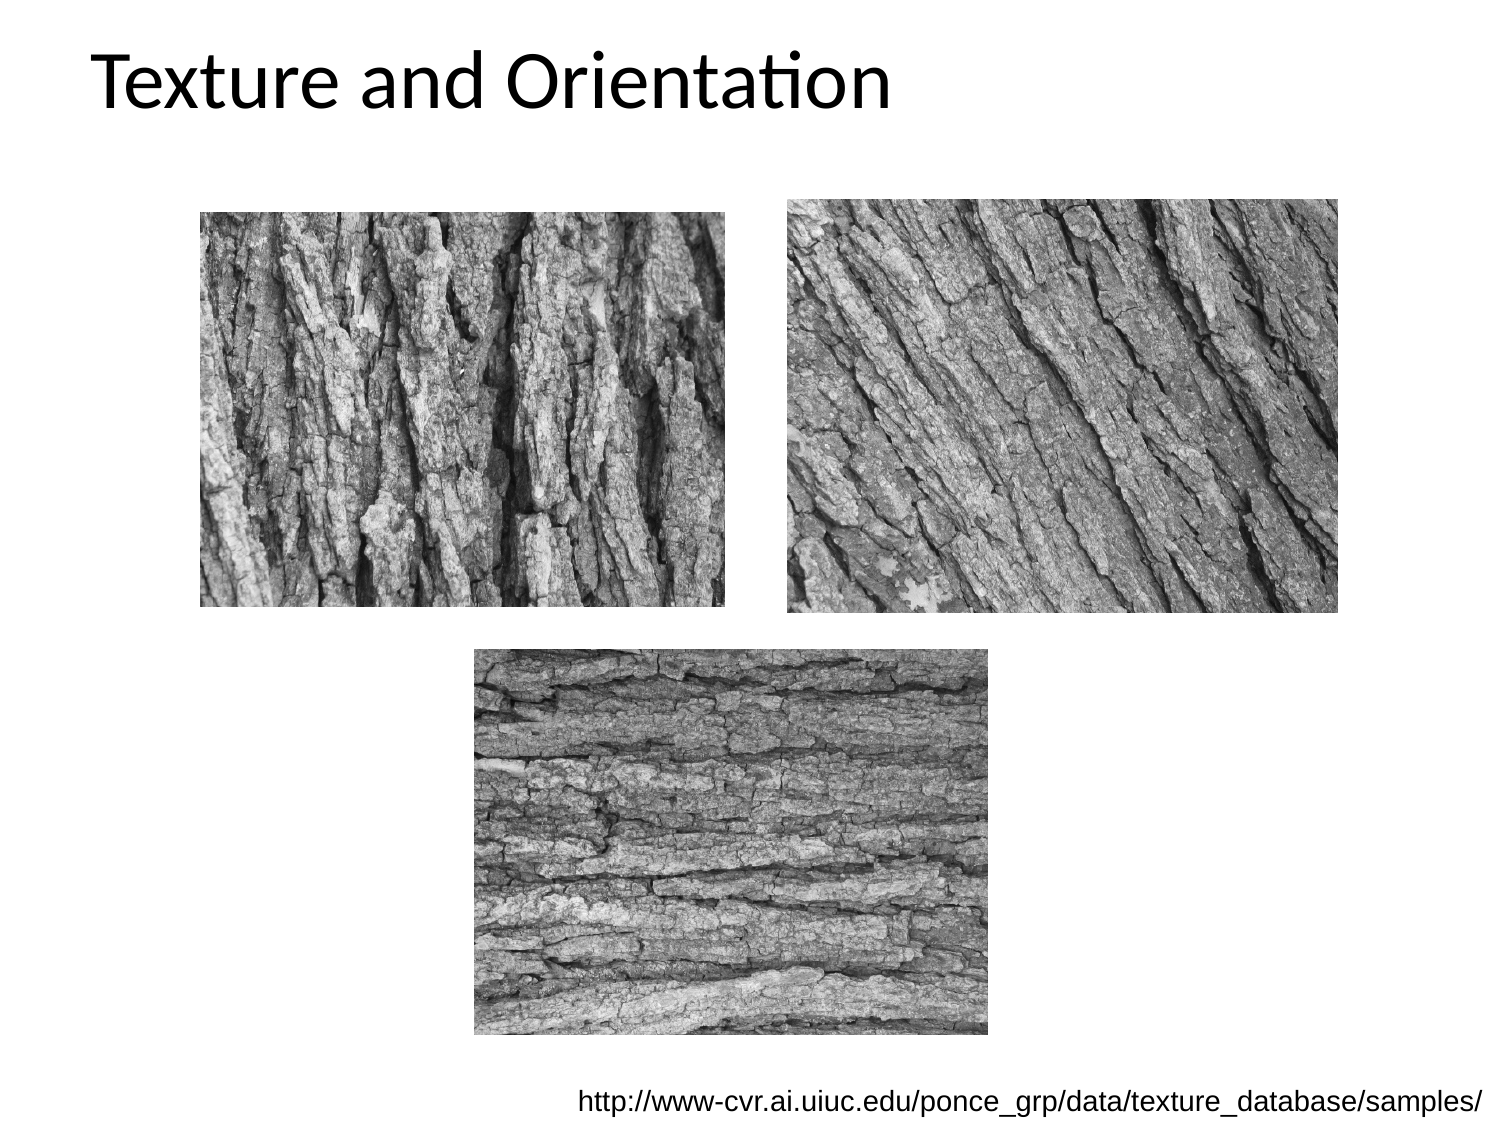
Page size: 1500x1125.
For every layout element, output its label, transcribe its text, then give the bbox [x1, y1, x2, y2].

picture [474, 649, 988, 1035]
picture [199, 212, 726, 607]
picture [787, 199, 1338, 613]
title Texture and Orientation [74, 0, 1426, 151]
text_box http://www-cvr.ai.uiuc.edu/ponce_grp/data/texture_database/samples/ [563, 1074, 1500, 1125]
